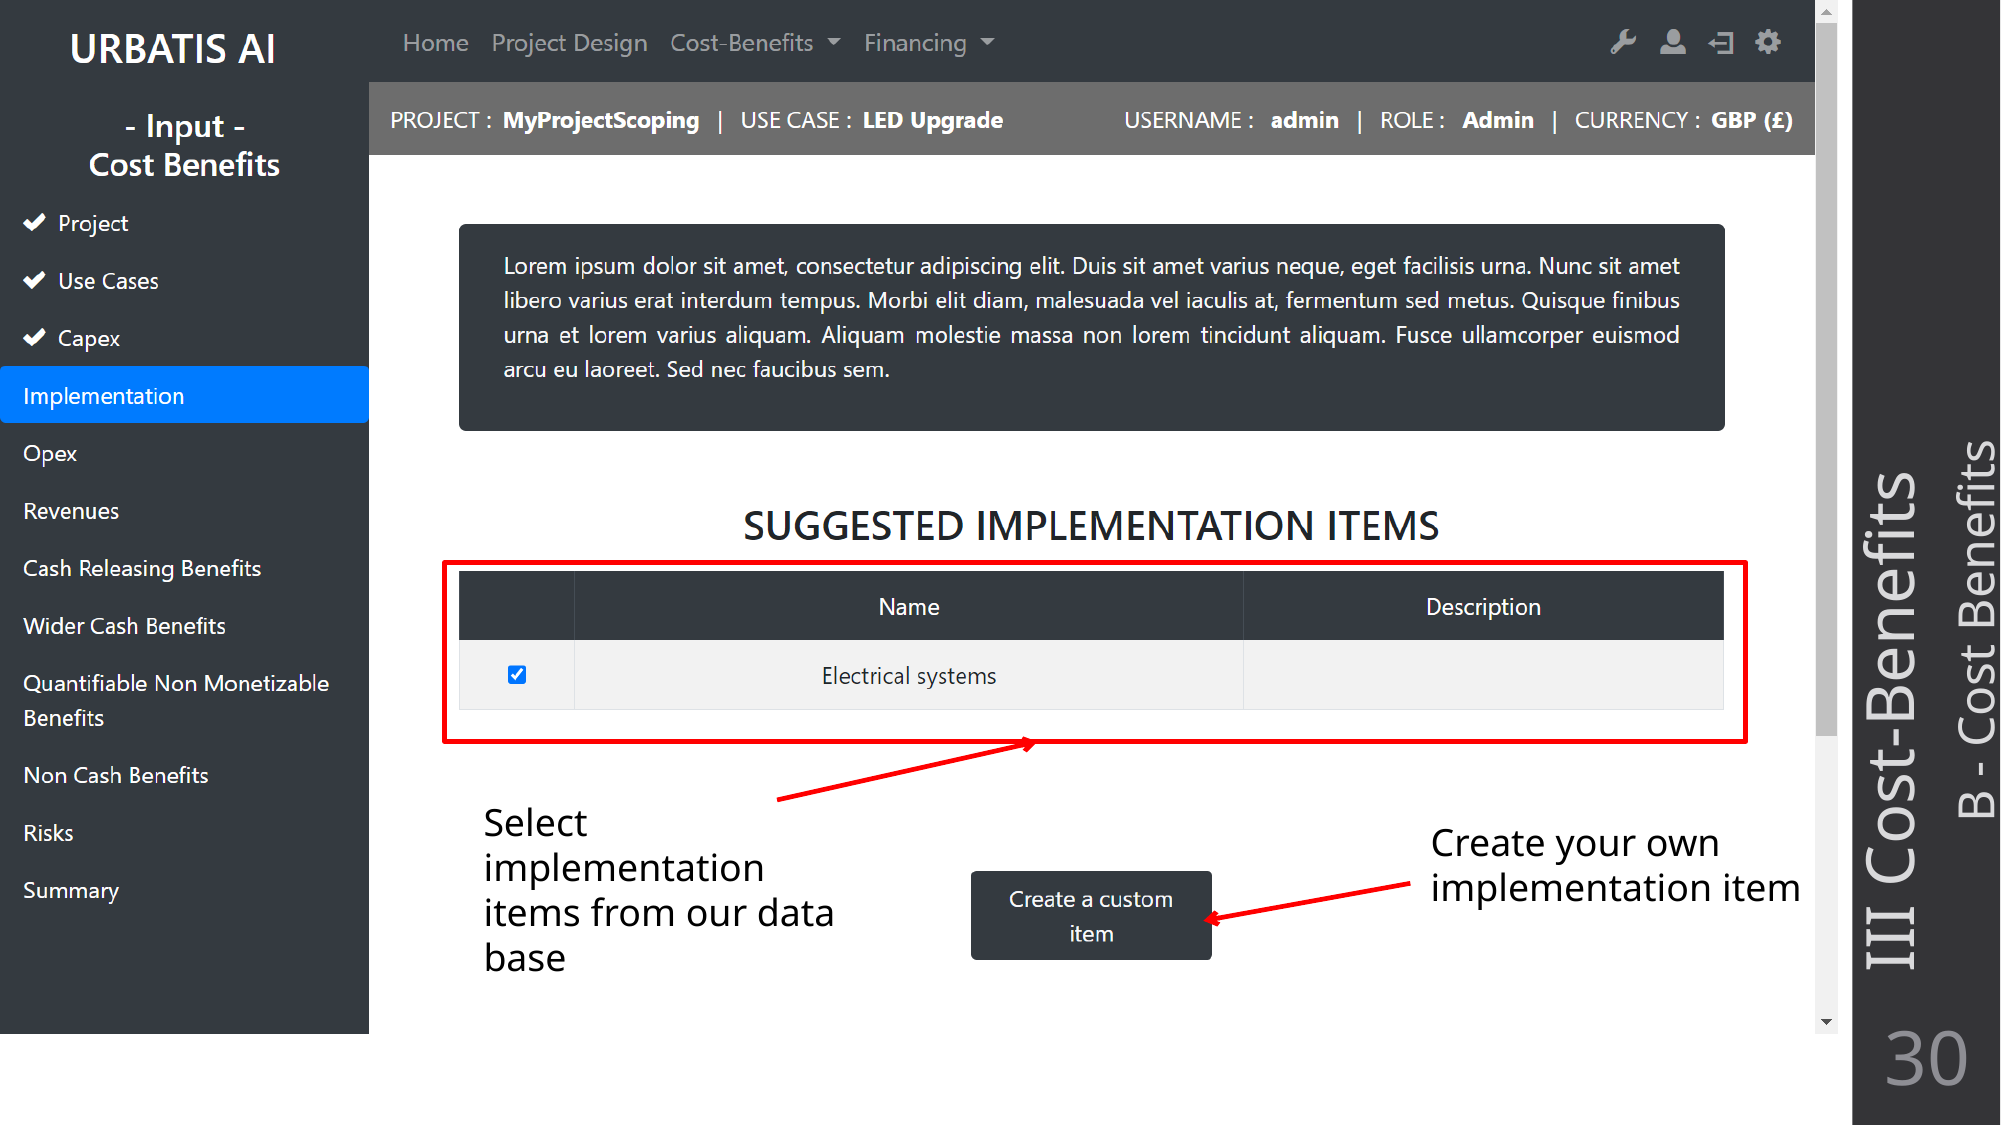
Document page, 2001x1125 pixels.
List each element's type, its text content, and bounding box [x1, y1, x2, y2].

slide_number 30 [1852, 1012, 2000, 1110]
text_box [776, 741, 1038, 801]
footer III Cost-Benefits B - Cost Benefits [1897, 400, 1958, 988]
picture [0, 0, 1838, 1034]
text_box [1203, 883, 1411, 922]
